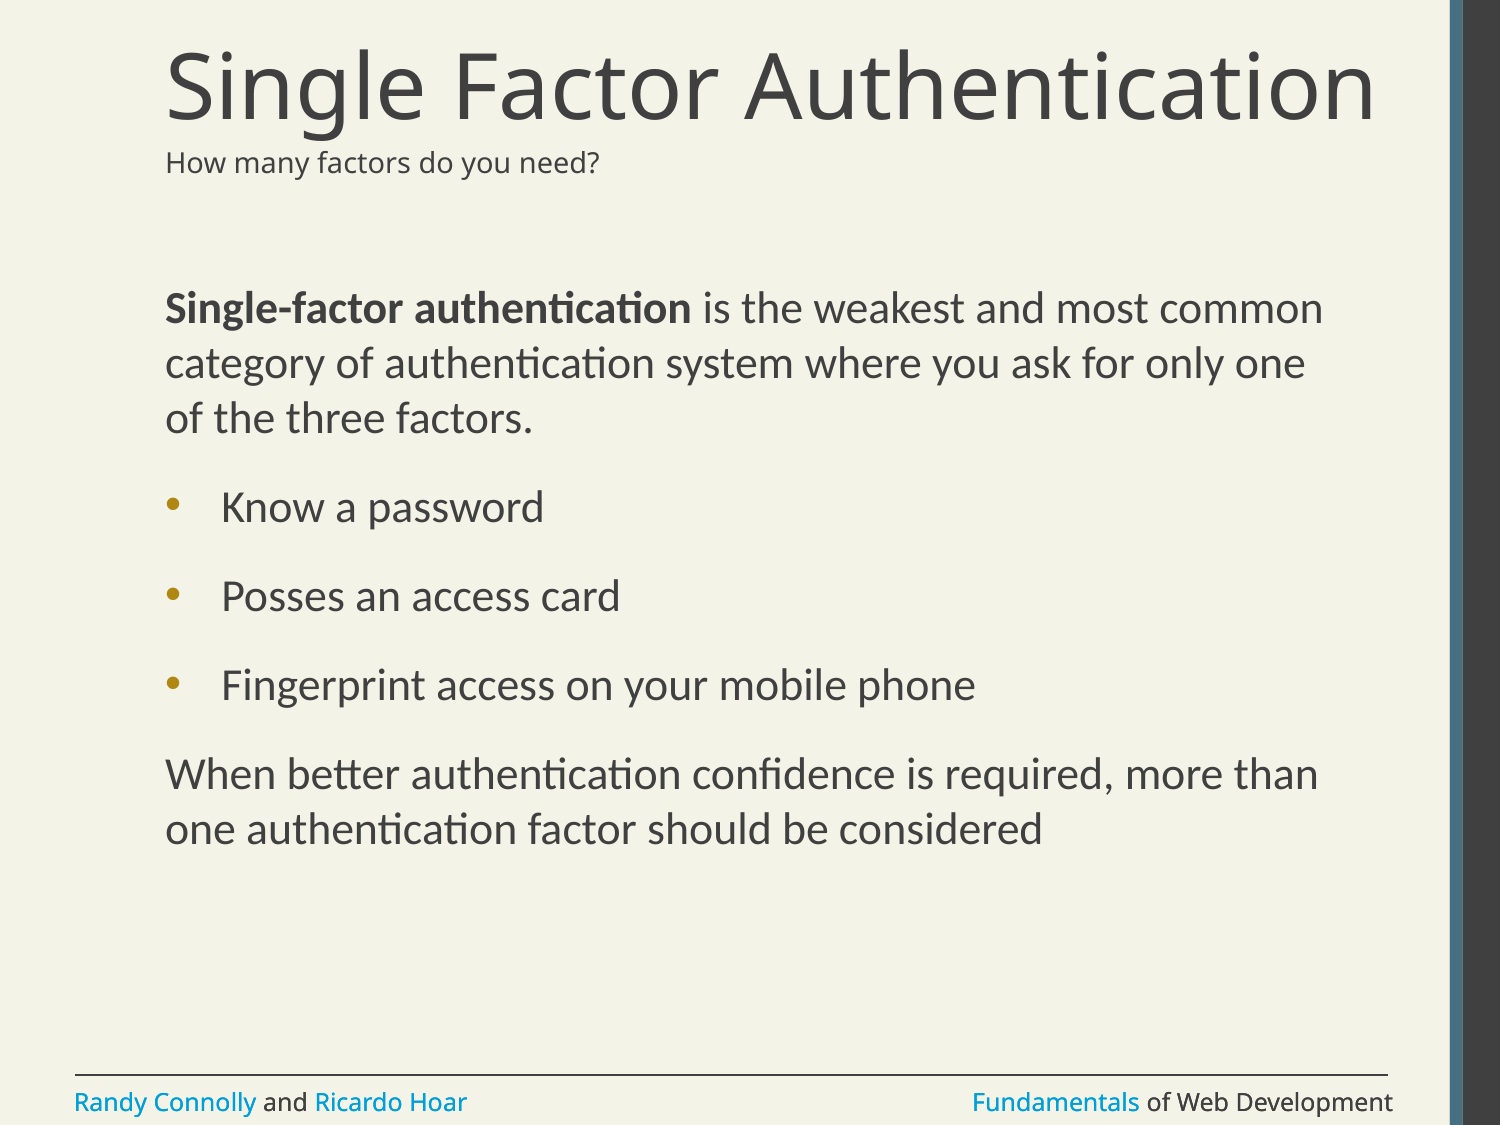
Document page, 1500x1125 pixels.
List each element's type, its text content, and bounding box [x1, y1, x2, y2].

list How many factors do you need? [150, 137, 1200, 188]
list Single-factor authentication is the weakest and most common category of authentication system where you ask for only one of the three factors. Know a password Posses an access card Fingerprint access on your mobile phone When better authentication confidence is required, more than one authentication factor should be considered [150, 270, 1363, 1013]
title Single Factor Authentication [150, 20, 1425, 188]
